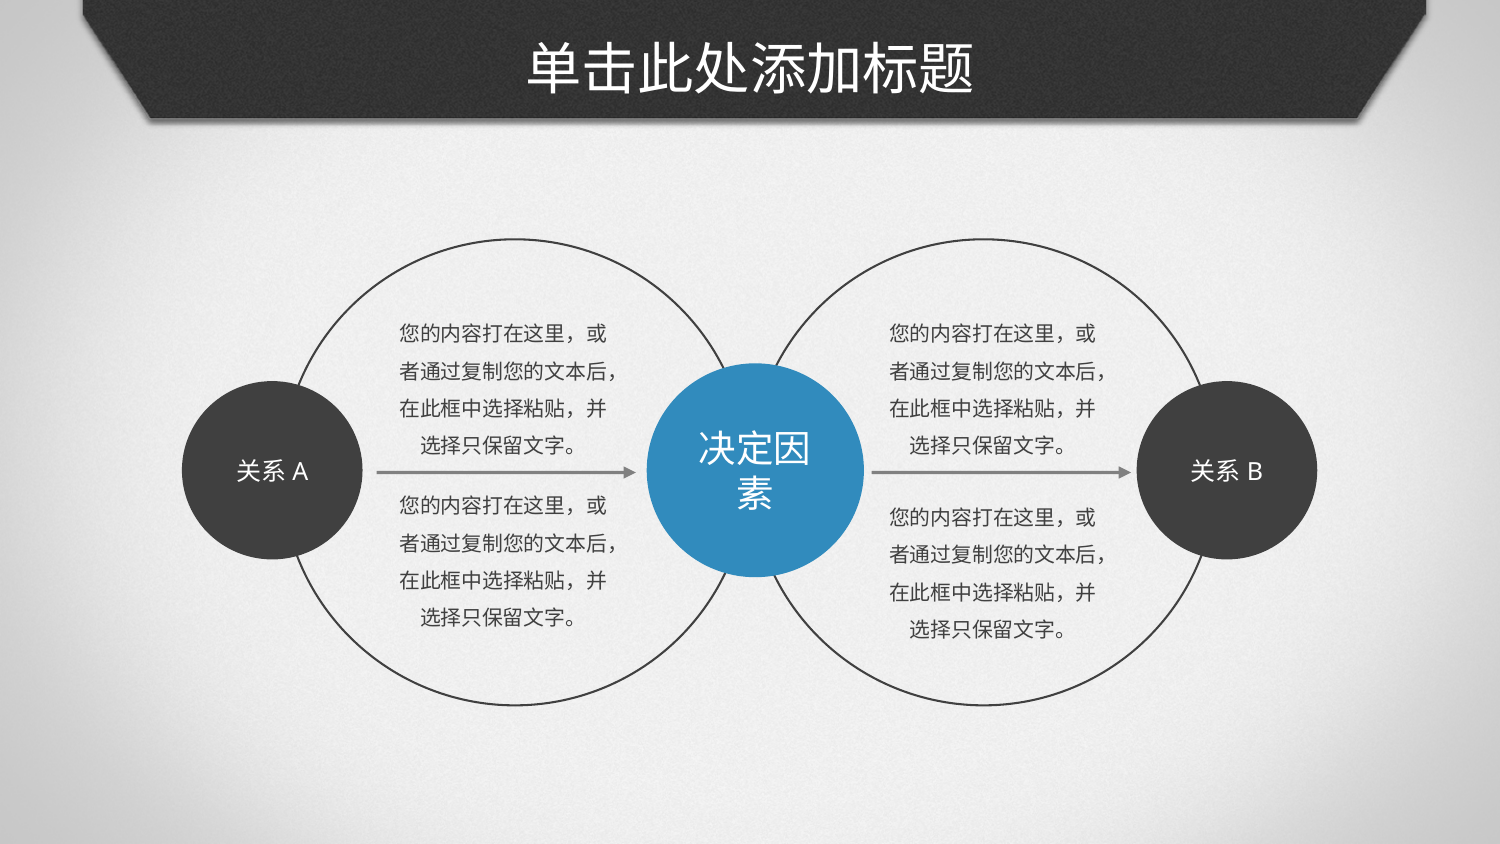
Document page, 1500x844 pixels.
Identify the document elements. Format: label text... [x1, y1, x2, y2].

text_box [871, 466, 1132, 479]
text_box 关系A [179, 378, 365, 562]
picture [0, 0, 1500, 844]
text_box 您的内容打在这里，或者通过复制您的文本后，在此框中选择粘贴，并选择只保留文字。 [382, 474, 624, 636]
text_box 关系B [1134, 378, 1320, 562]
text_box [296, 237, 727, 708]
text_box 您的内容打在这里，或者通过复制您的文本后，在此框中选择粘贴，并选择只保留文字。 [382, 302, 624, 464]
text_box 您的内容打在这里，或者通过复制您的文本后，在此框中选择粘贴，并选择只保留文字。 [872, 302, 1114, 464]
text_box [376, 466, 636, 479]
text_box 决定因素 [644, 361, 867, 580]
title 单击此处添加标题 [301, 25, 1199, 110]
text_box [773, 237, 1203, 708]
text_box 您的内容打在这里，或者通过复制您的文本后，在此框中选择粘贴，并选择只保留文字。 [872, 486, 1114, 648]
